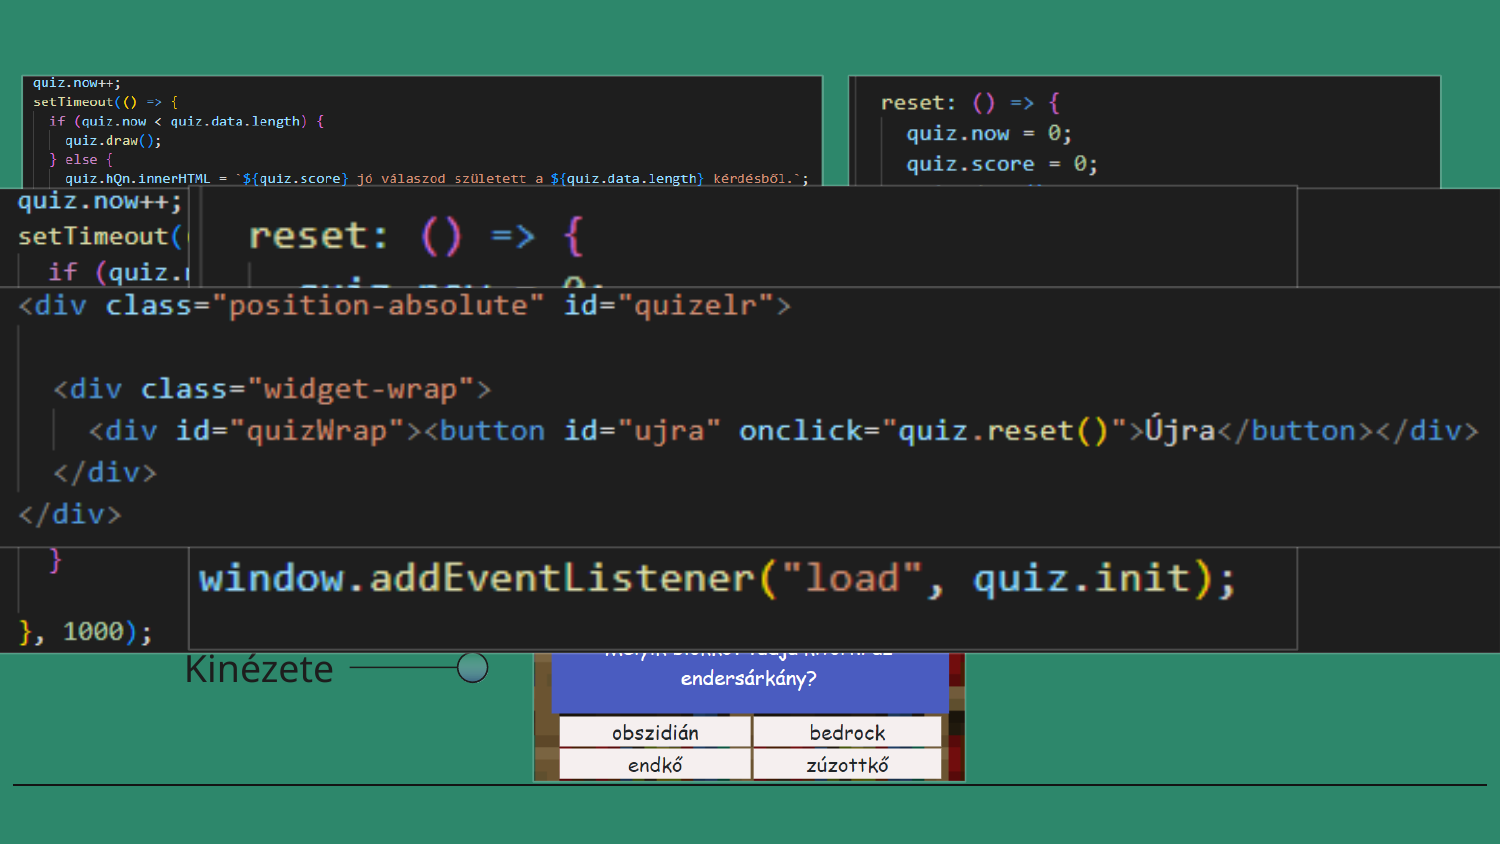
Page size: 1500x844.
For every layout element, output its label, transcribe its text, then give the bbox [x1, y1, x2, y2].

picture [0, 76, 1500, 781]
text_box [457, 661, 488, 683]
text_box Kinézete [42, 661, 350, 730]
